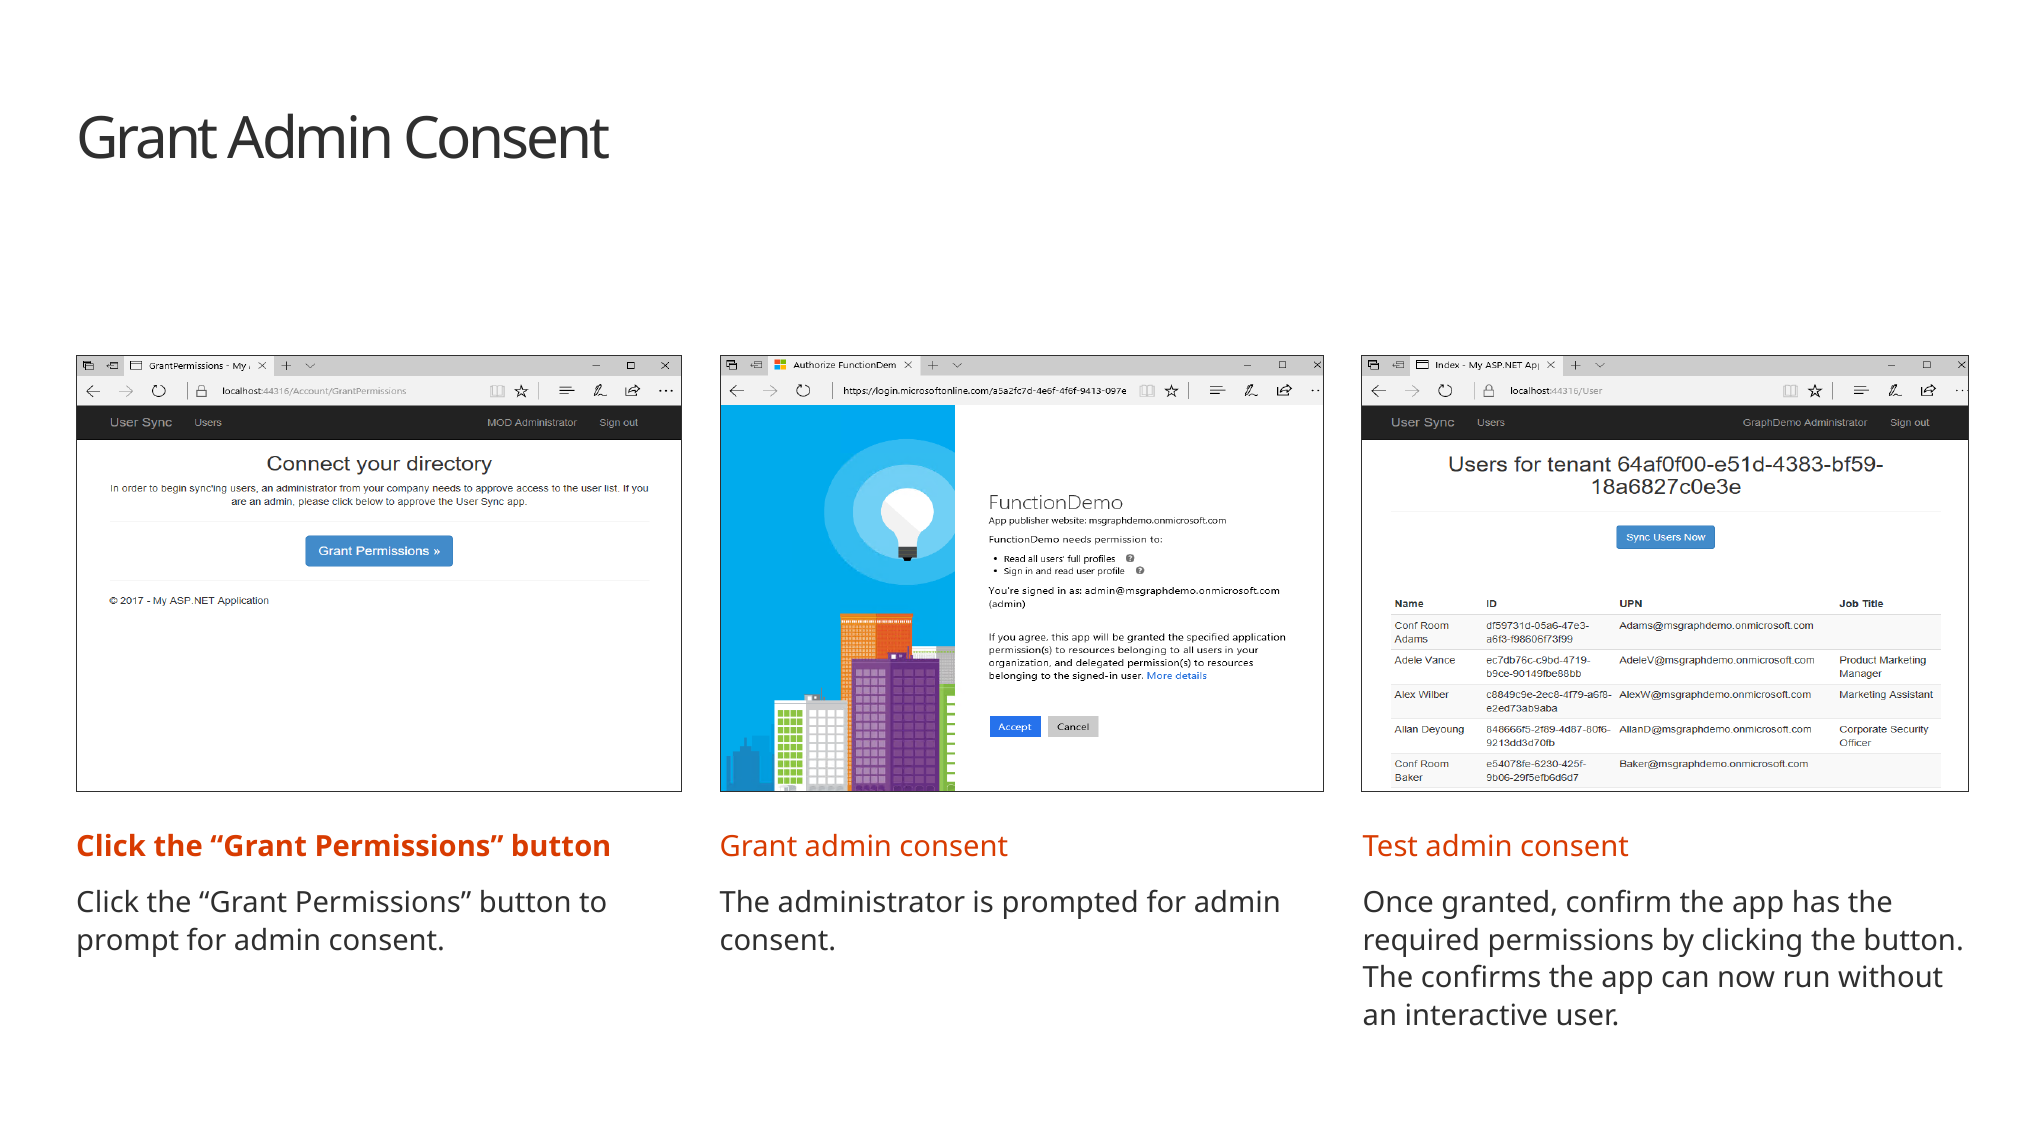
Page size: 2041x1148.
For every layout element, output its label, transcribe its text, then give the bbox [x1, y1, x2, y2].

picture [1361, 355, 1969, 792]
title Grant Admin Consent [76, 103, 1969, 172]
picture [76, 355, 682, 792]
list Grant admin consent The administrator is prompted for admin consent. [719, 824, 1325, 957]
list Click the “Grant Permissions” button Click the “Grant Permissions” button to prompt for admin consent. [76, 824, 682, 957]
picture [719, 355, 1324, 792]
list Test admin consent Once granted, confirm the app has the required permissions by clicking the button. The confirms the app can now run without an interactive user. [1362, 824, 1969, 1033]
